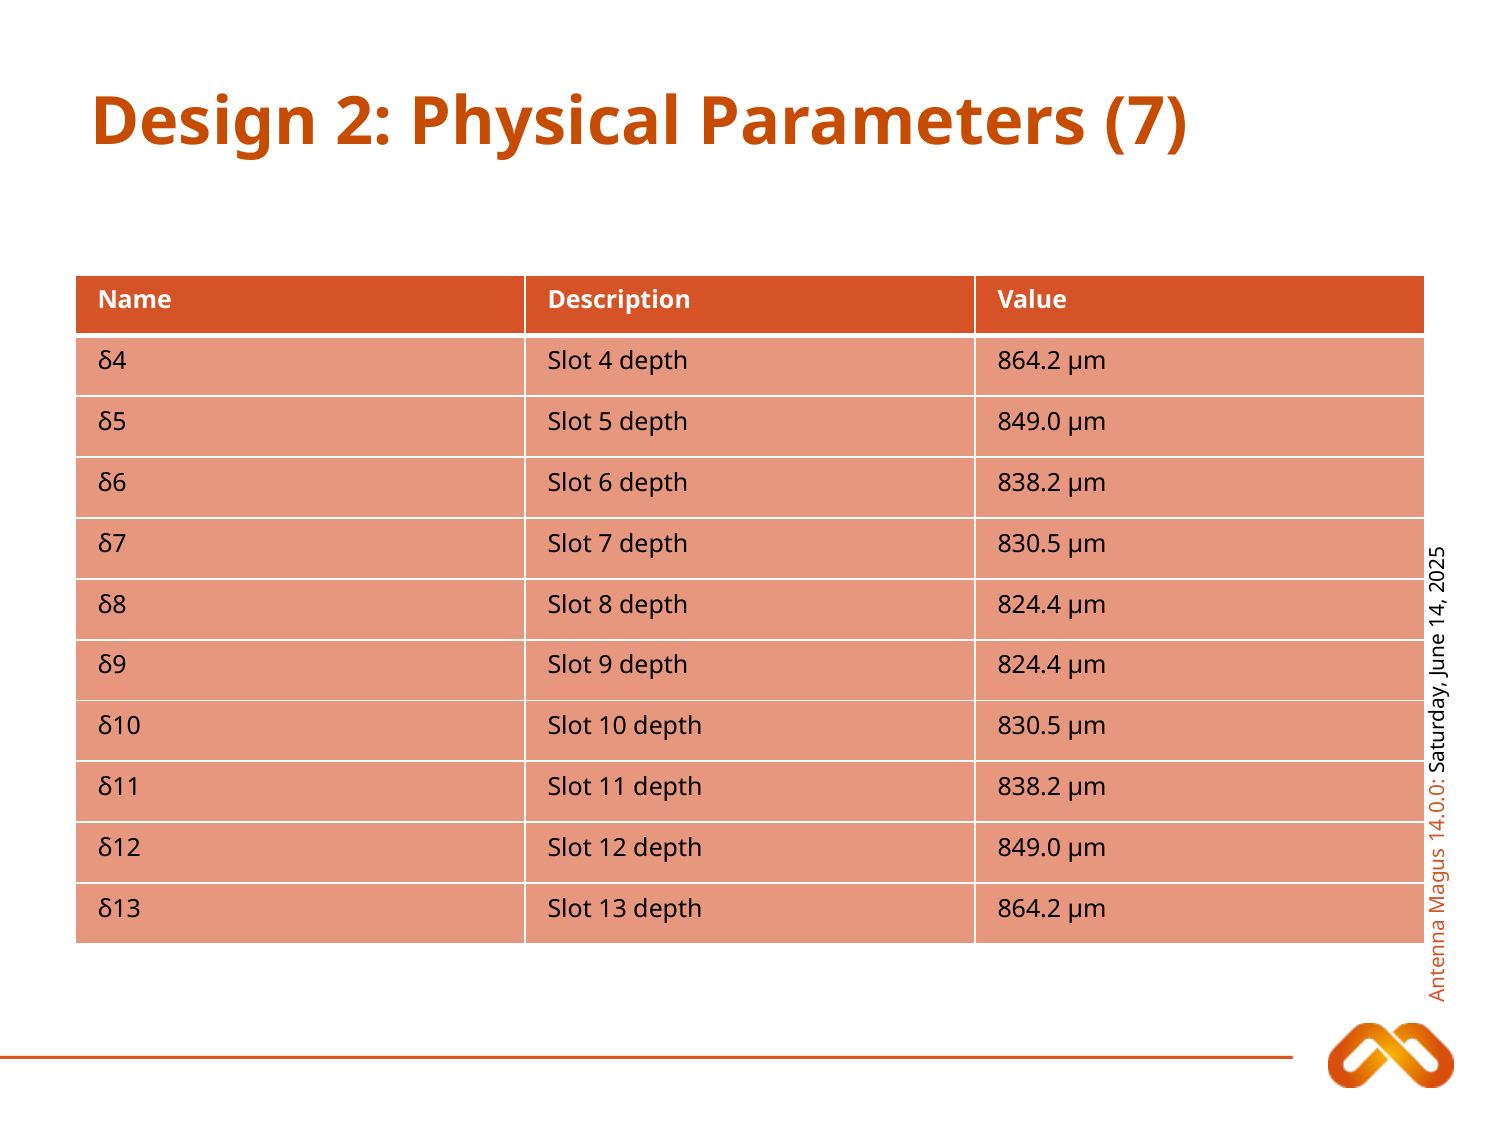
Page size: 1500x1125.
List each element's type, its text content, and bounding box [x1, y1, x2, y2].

table_cell Slot 5 depth [526, 397, 974, 456]
table_header Name [76, 281, 524, 333]
table_cell 864.2 μm [976, 338, 1424, 395]
table_cell Slot 10 depth [526, 701, 974, 760]
table_cell Slot 11 depth [526, 762, 974, 821]
table_header Value [976, 281, 1424, 333]
table_cell Slot 4 depth [526, 338, 974, 395]
table_cell δ10 [76, 701, 524, 760]
table_header Description [526, 281, 974, 333]
table_cell δ6 [76, 458, 524, 517]
table_cell δ12 [76, 823, 524, 882]
table_cell 849.0 μm [976, 823, 1424, 882]
table_cell 838.2 μm [976, 762, 1424, 821]
table_cell Slot 9 depth [526, 641, 974, 700]
table_cell δ8 [76, 580, 524, 639]
table_cell δ4 [76, 338, 524, 395]
table_cell 830.5 μm [976, 701, 1424, 760]
table_cell δ7 [76, 519, 524, 578]
table_cell 824.4 μm [976, 641, 1424, 700]
table_cell δ13 [76, 884, 524, 943]
table_cell δ9 [76, 641, 524, 700]
text_box [74, 224, 1425, 281]
table_cell δ11 [76, 762, 524, 821]
table_cell 849.0 μm [976, 397, 1424, 456]
table_cell δ5 [76, 397, 524, 456]
picture [0, 902, 1294, 1059]
table_cell Slot 8 depth [526, 580, 974, 639]
table_cell Slot 13 depth [526, 884, 974, 943]
picture [1328, 1023, 1454, 1088]
table_cell 838.2 μm [976, 458, 1424, 517]
table_cell Slot 12 depth [526, 823, 974, 882]
table_cell Slot 6 depth [526, 458, 974, 517]
table_cell Slot 7 depth [526, 519, 974, 578]
title Design 2: Physical Parameters (7) [74, 24, 1426, 213]
table_cell 864.2 μm [976, 884, 1424, 943]
table_cell 824.4 μm [976, 580, 1424, 639]
